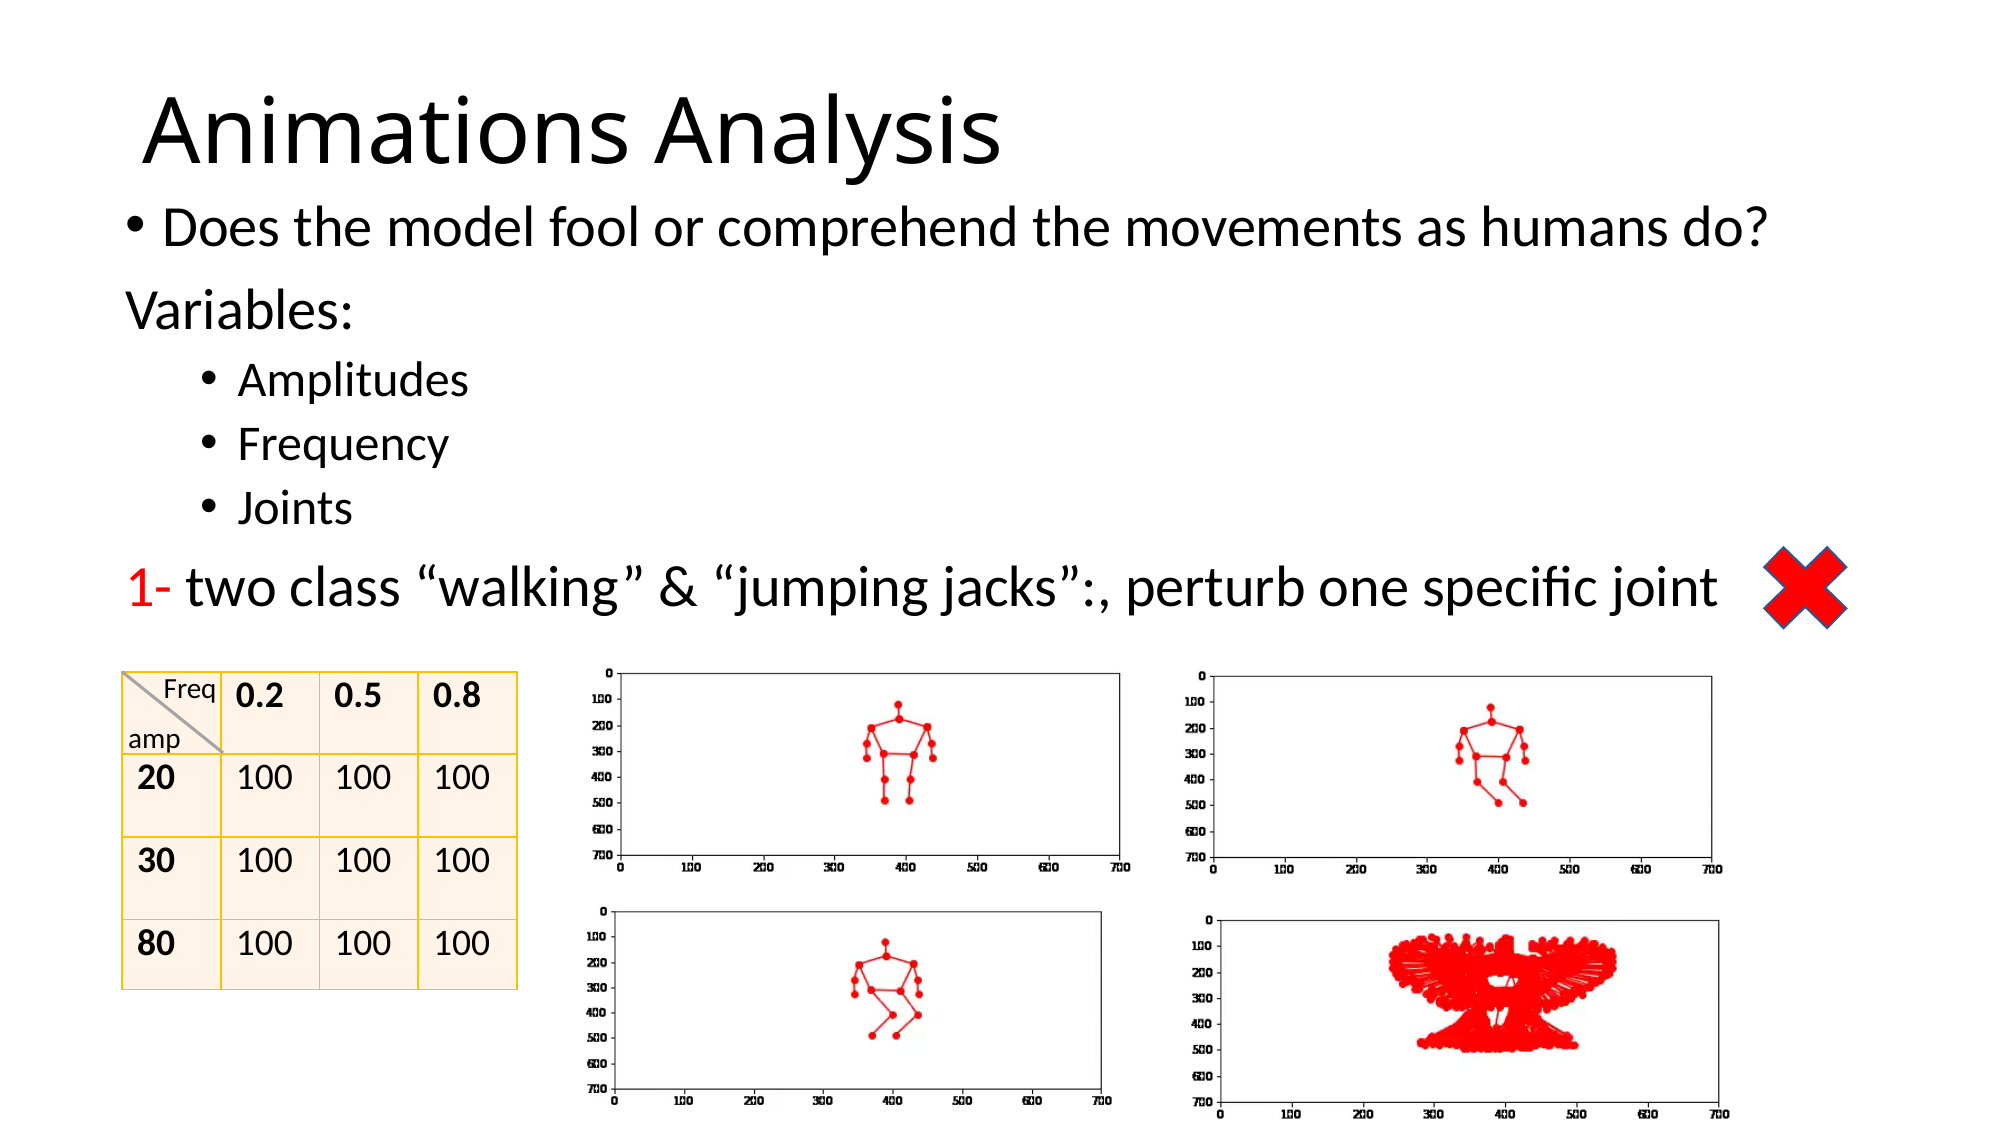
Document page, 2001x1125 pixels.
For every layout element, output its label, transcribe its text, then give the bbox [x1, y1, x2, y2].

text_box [535, 882, 1165, 1119]
table_cell 100 [222, 920, 319, 989]
table_cell 100 [419, 838, 516, 919]
table_header 0.5 [320, 673, 417, 753]
title Animations Analysis [127, 24, 1853, 243]
table_header 0.8 [419, 673, 516, 753]
list Does the model fool or comprehend the movements as humans do? Variables: Amplitudes Frequency Joints 1- two class “walking” & “jumping jacks”:, perturb one specific joint [109, 188, 1835, 988]
table_header 0.2 [224, 673, 319, 753]
table_cell 80 [123, 920, 220, 989]
text_box Freq [148, 661, 250, 712]
table_cell 100 [419, 920, 516, 989]
table_cell 30 [123, 838, 220, 919]
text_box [539, 643, 1185, 882]
table_cell 100 [320, 755, 417, 836]
table_cell 100 [419, 755, 516, 836]
table_cell 100 [222, 838, 319, 919]
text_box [1139, 890, 1784, 1125]
table_cell 20 [123, 755, 220, 836]
text_box amp [113, 712, 215, 762]
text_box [122, 671, 224, 753]
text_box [1132, 646, 1777, 888]
table_cell 100 [320, 920, 417, 989]
table_cell 100 [222, 755, 319, 836]
text_box [1762, 545, 1848, 630]
table_cell 100 [320, 838, 417, 919]
